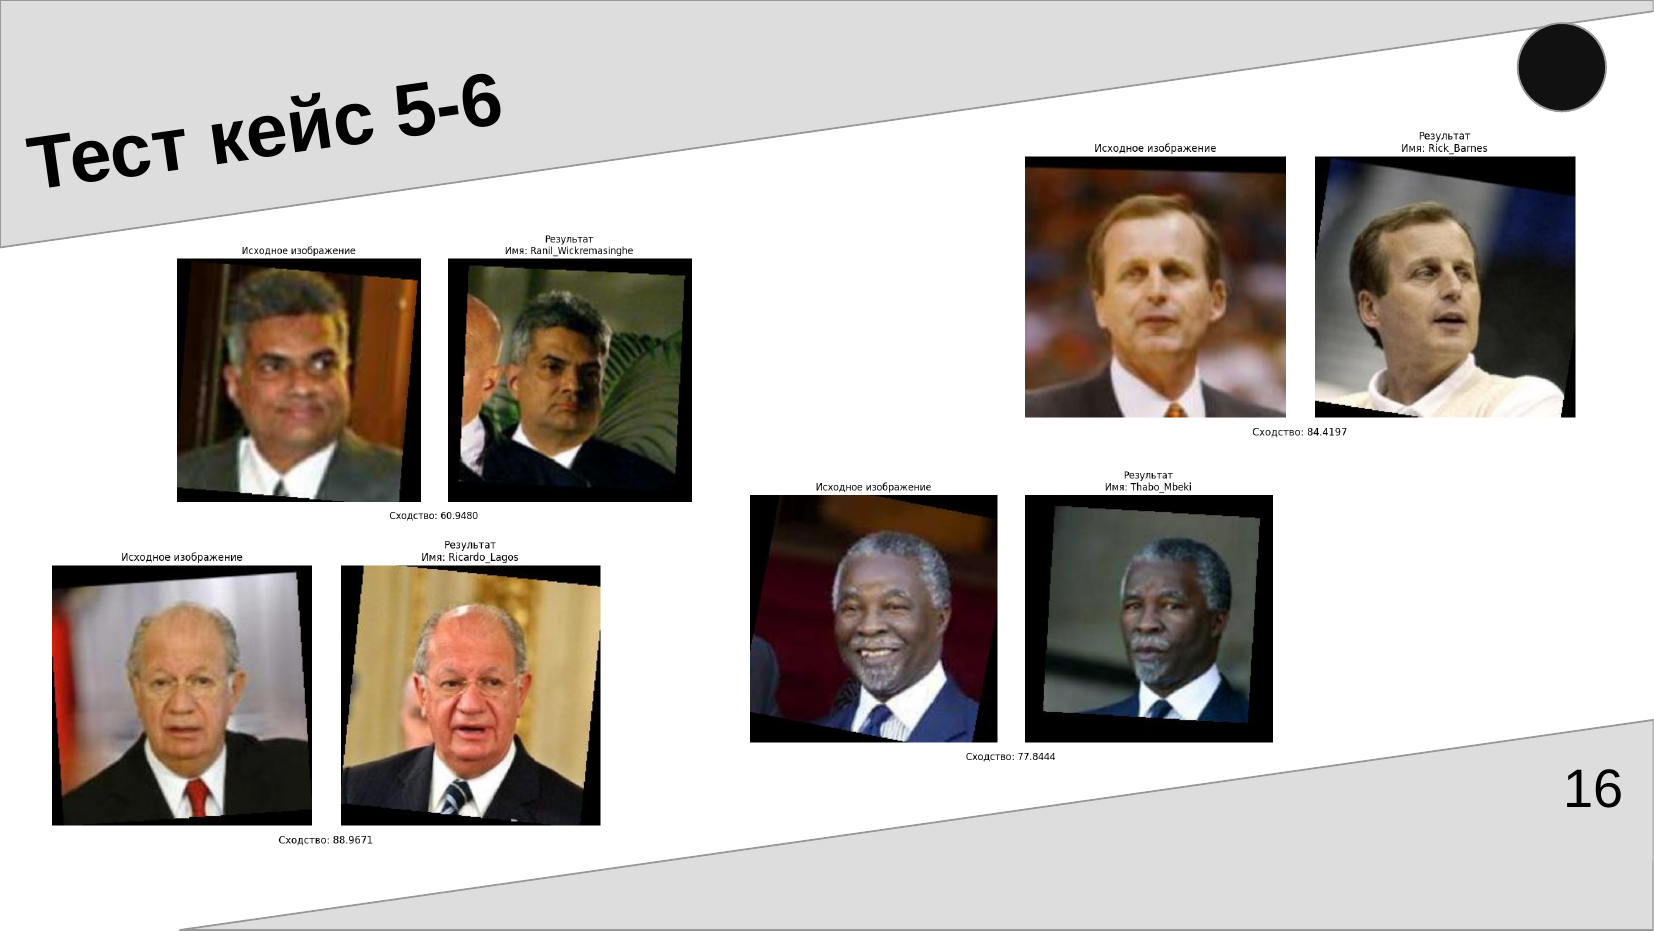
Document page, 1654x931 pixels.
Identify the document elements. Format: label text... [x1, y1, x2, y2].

picture [46, 534, 605, 851]
picture [1019, 125, 1580, 443]
text_box [1517, 23, 1607, 112]
picture [744, 465, 1277, 767]
picture [171, 229, 696, 526]
title Тест кейс 5-6 [16, 0, 1501, 239]
slide_number 16 [1210, 752, 1624, 818]
